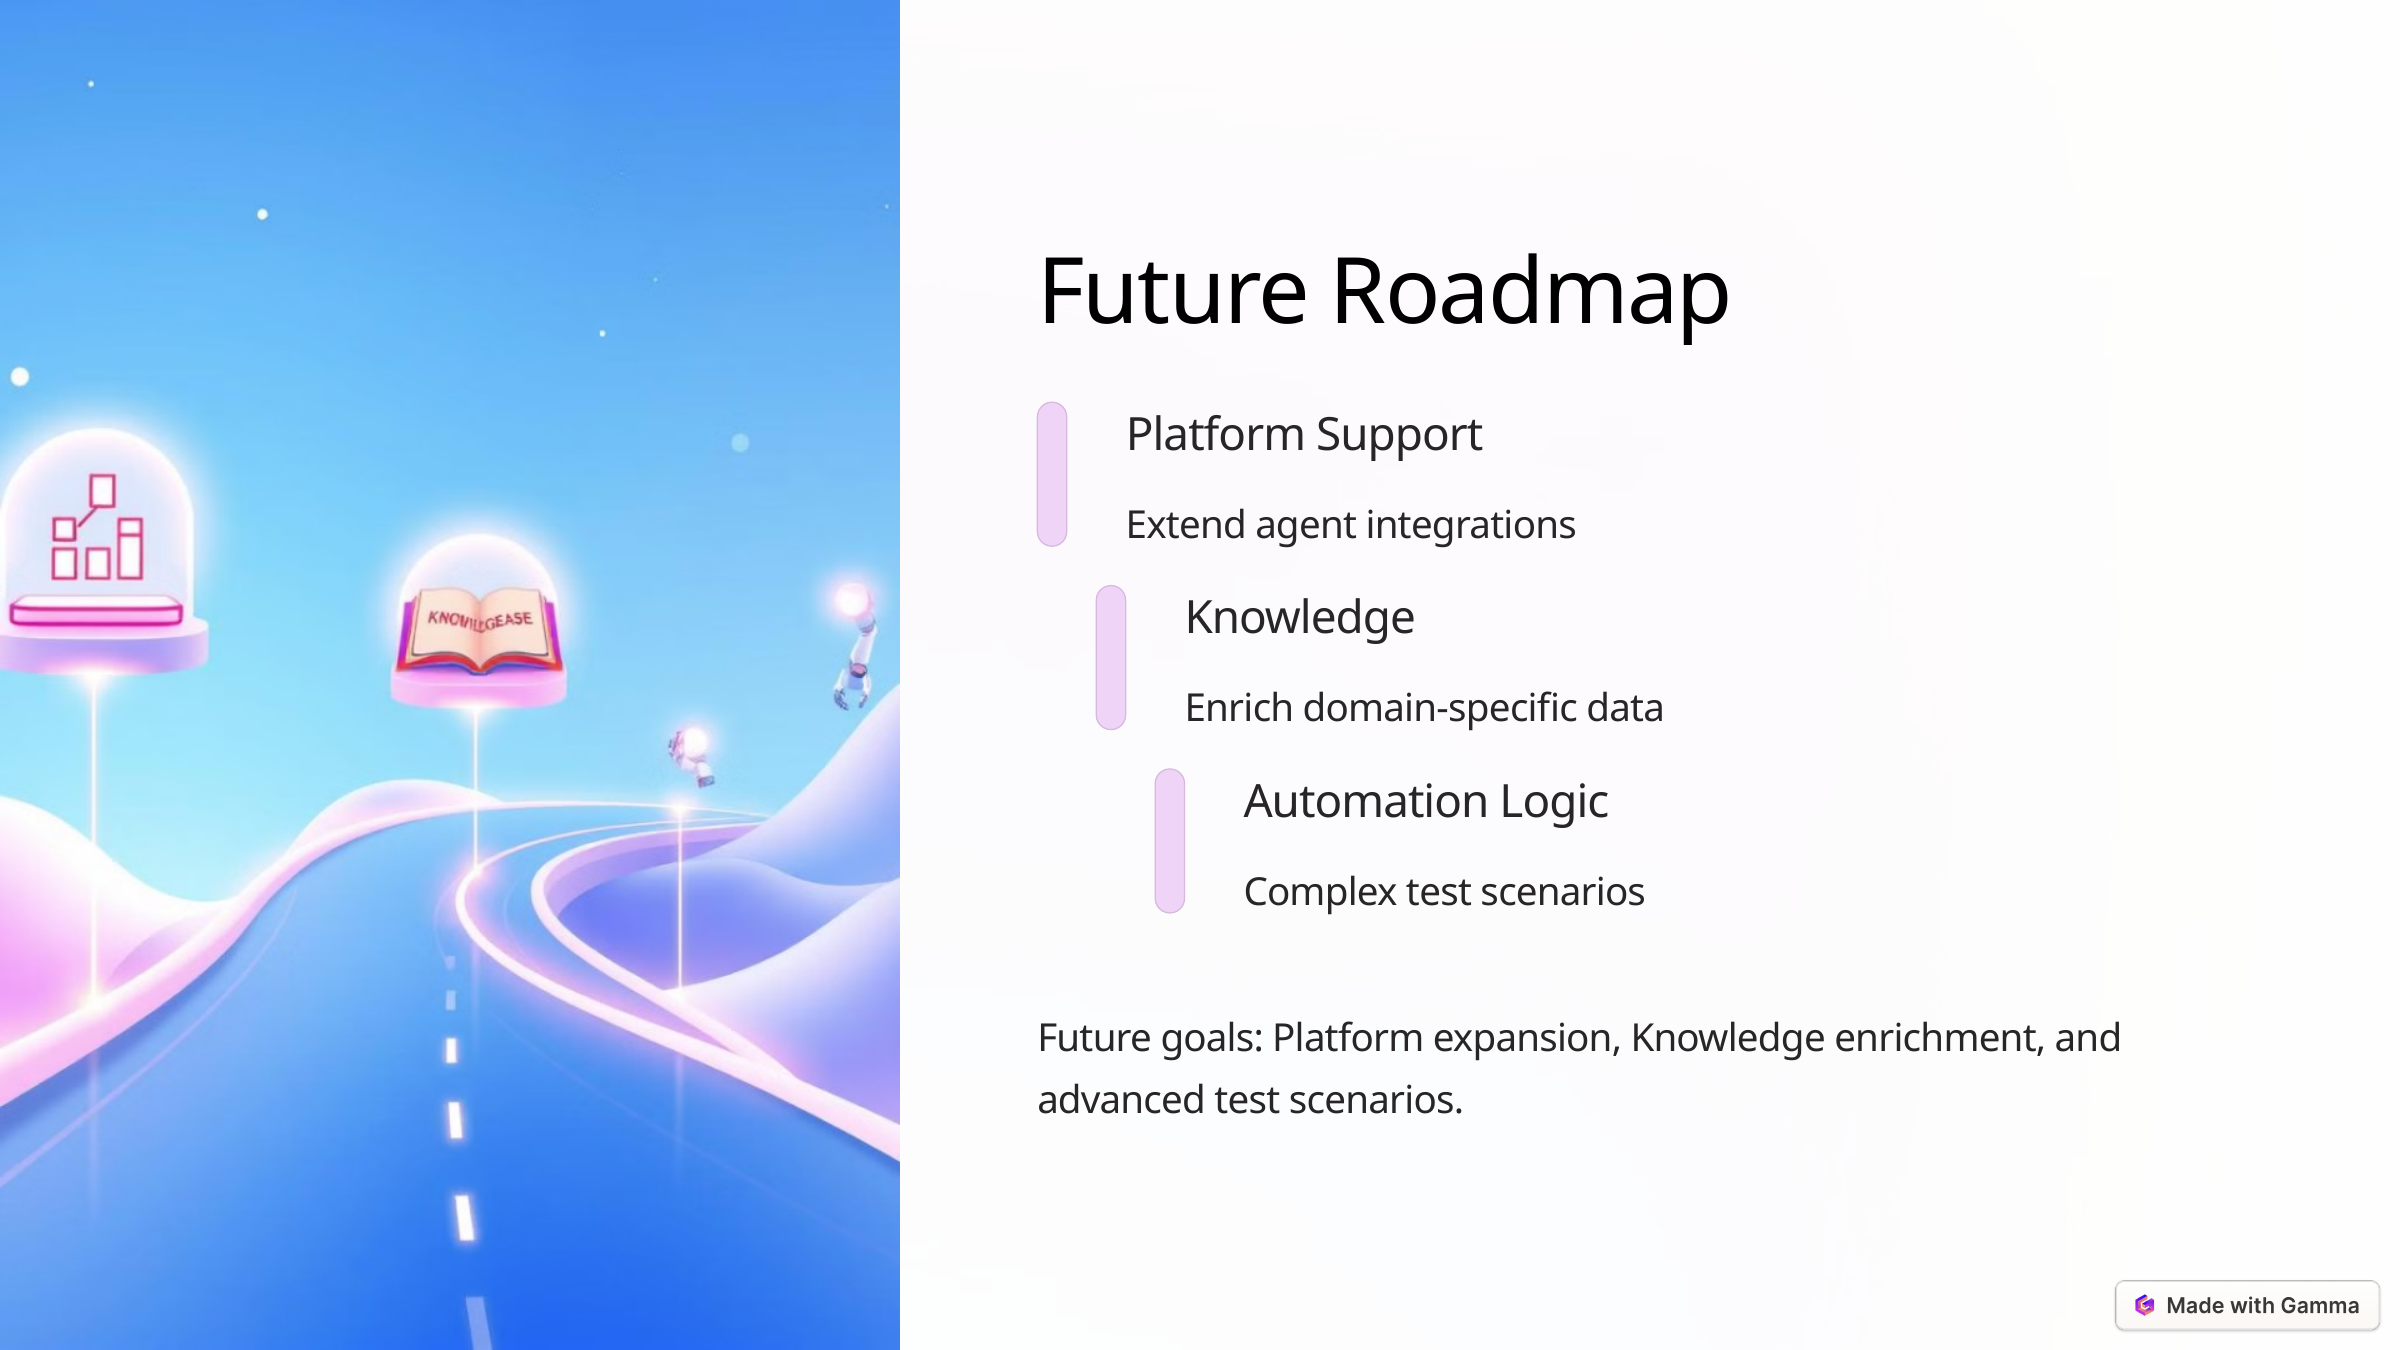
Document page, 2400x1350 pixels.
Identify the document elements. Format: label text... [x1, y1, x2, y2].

text_box Future goals: Platform expansion, Knowledge enrichment, and advanced test scenarios. [1037, 996, 2263, 1123]
picture [0, 0, 900, 1350]
picture [2106, 1271, 2389, 1339]
text_box Platform Support [1125, 402, 1588, 460]
text_box Enrich domain-specific data [1184, 666, 2263, 730]
text_box [1037, 402, 1067, 547]
text_box [1155, 768, 1185, 913]
text_box [1096, 585, 1126, 730]
text_box Knowledge [1184, 585, 1647, 644]
text_box Automation Logic [1243, 768, 1706, 827]
text_box Extend agent integrations [1125, 483, 2263, 547]
text_box Future Roadmap [1037, 227, 1962, 344]
text_box Complex test scenarios [1243, 850, 2263, 913]
